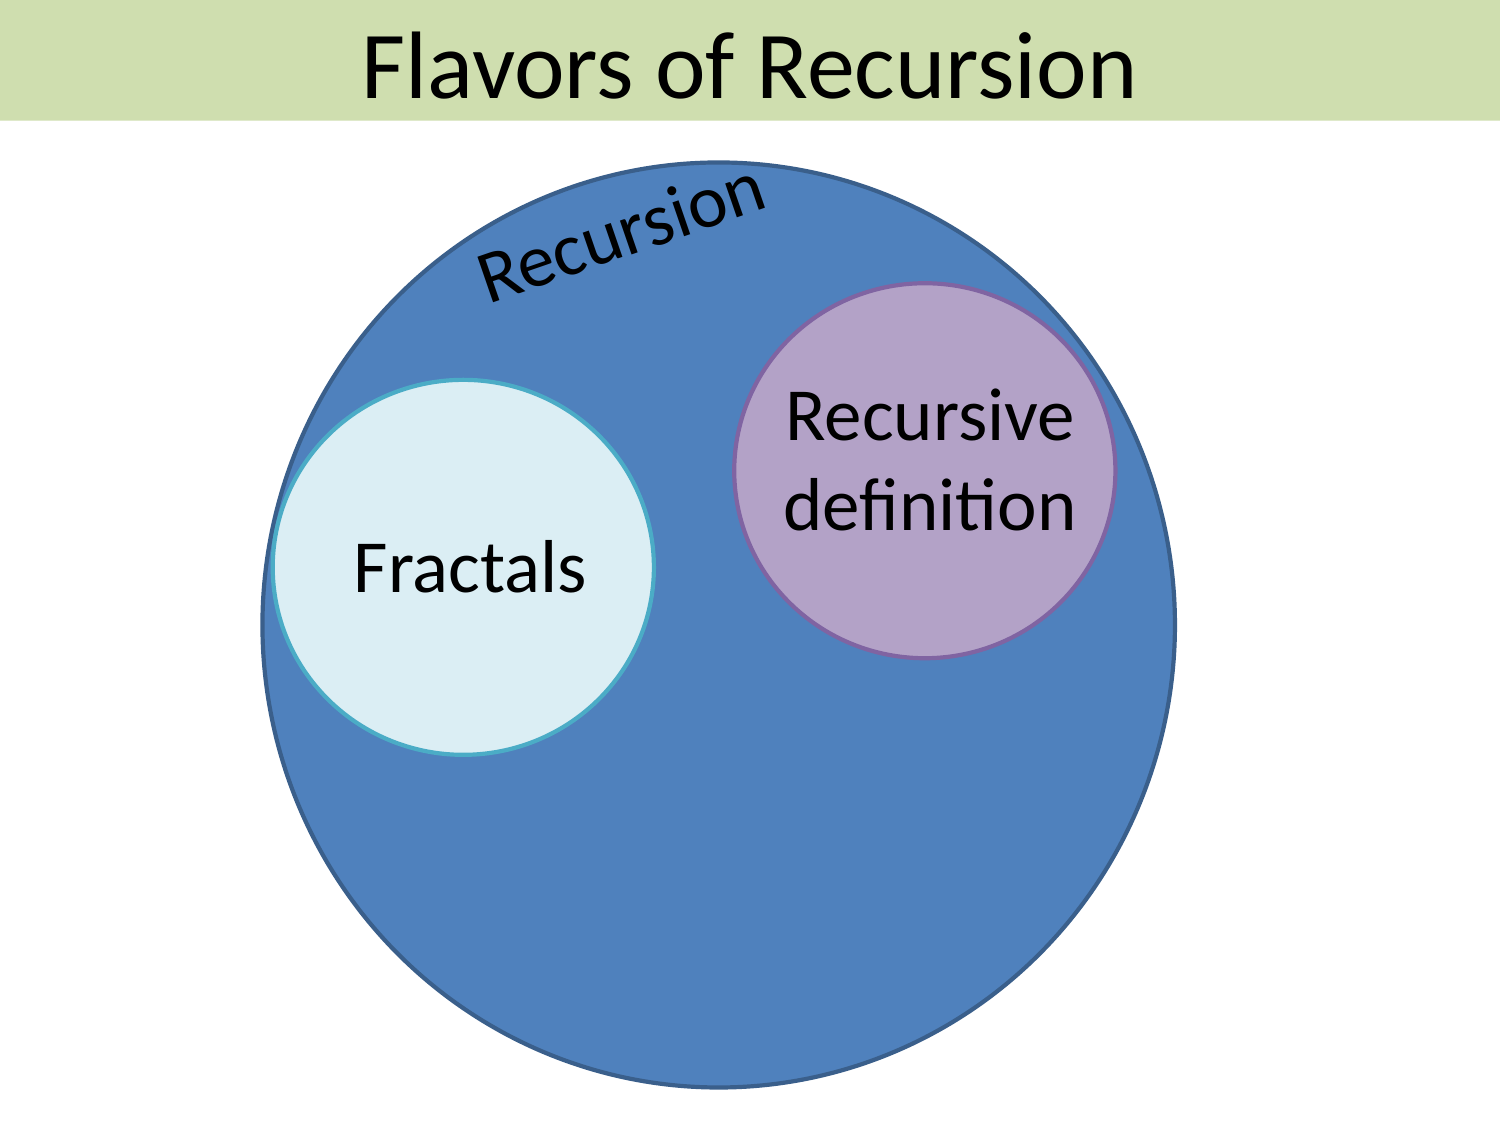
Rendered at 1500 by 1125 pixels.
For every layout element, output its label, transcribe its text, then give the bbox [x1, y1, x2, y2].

text_box [270, 377, 657, 757]
text_box Recursion [447, 124, 792, 331]
text_box [260, 163, 1178, 1090]
text_box Fractals [338, 509, 603, 615]
text_box Recursive definition [768, 358, 1092, 553]
text_box Flavors of Recursion [0, 0, 1500, 121]
text_box [769, 281, 1080, 358]
text_box [732, 360, 1118, 661]
